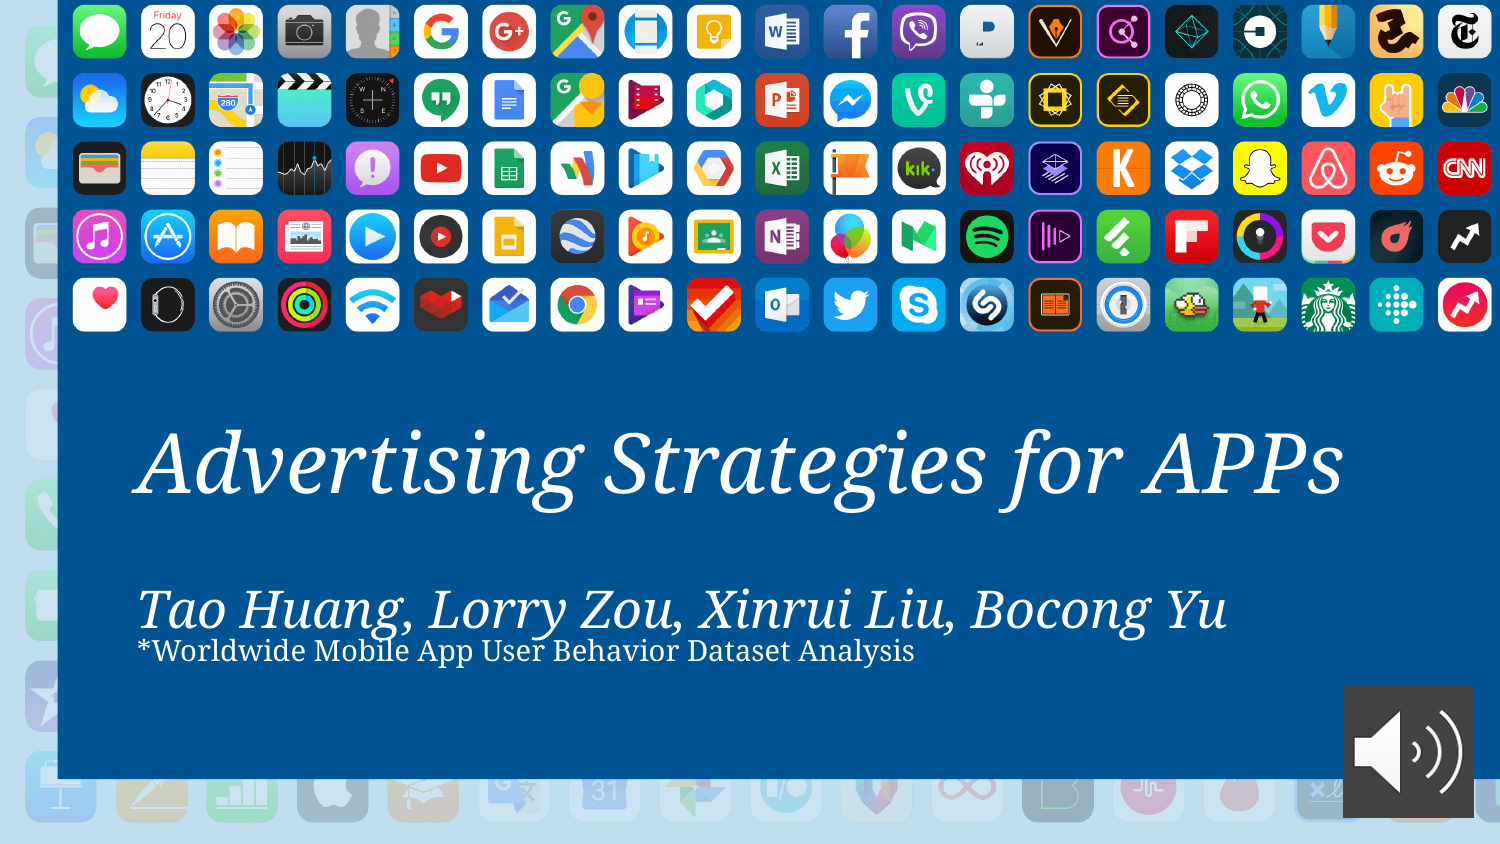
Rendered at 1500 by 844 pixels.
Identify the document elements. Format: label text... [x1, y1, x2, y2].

picture [50, 0, 1500, 338]
text_box Advertising Strategies for APPs Tao Huang, Lorry Zou, Xinrui Liu, Bocong Yu *Worldwide Mobile App User Behavior Dataset Analysis [136, 429, 1377, 667]
picture [1341, 685, 1476, 819]
